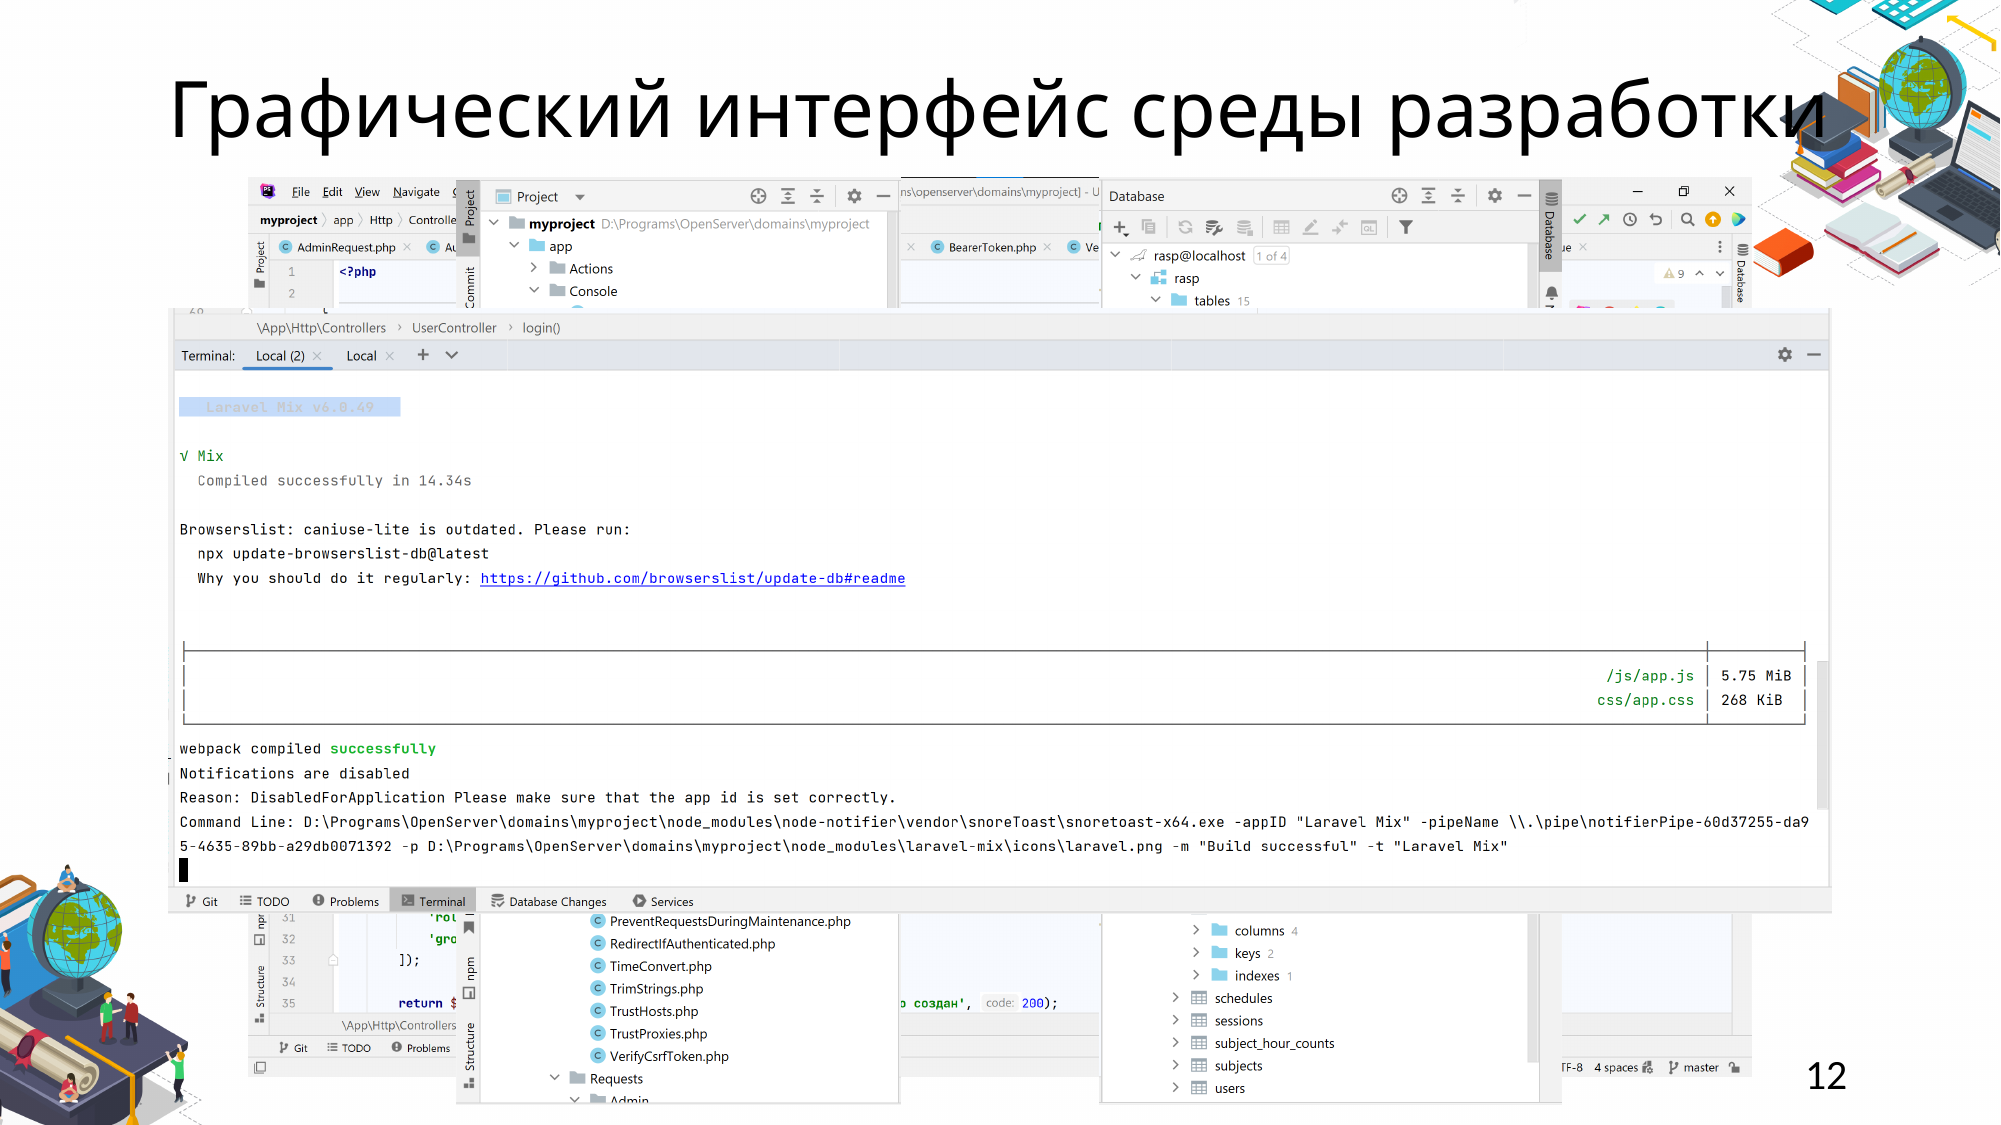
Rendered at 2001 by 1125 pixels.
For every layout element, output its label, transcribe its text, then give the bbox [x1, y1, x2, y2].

slide_number 12 [1562, 1042, 1863, 1103]
title Графический интерфейс среды разработки [137, 59, 1863, 164]
picture [0, 0, 2000, 1125]
